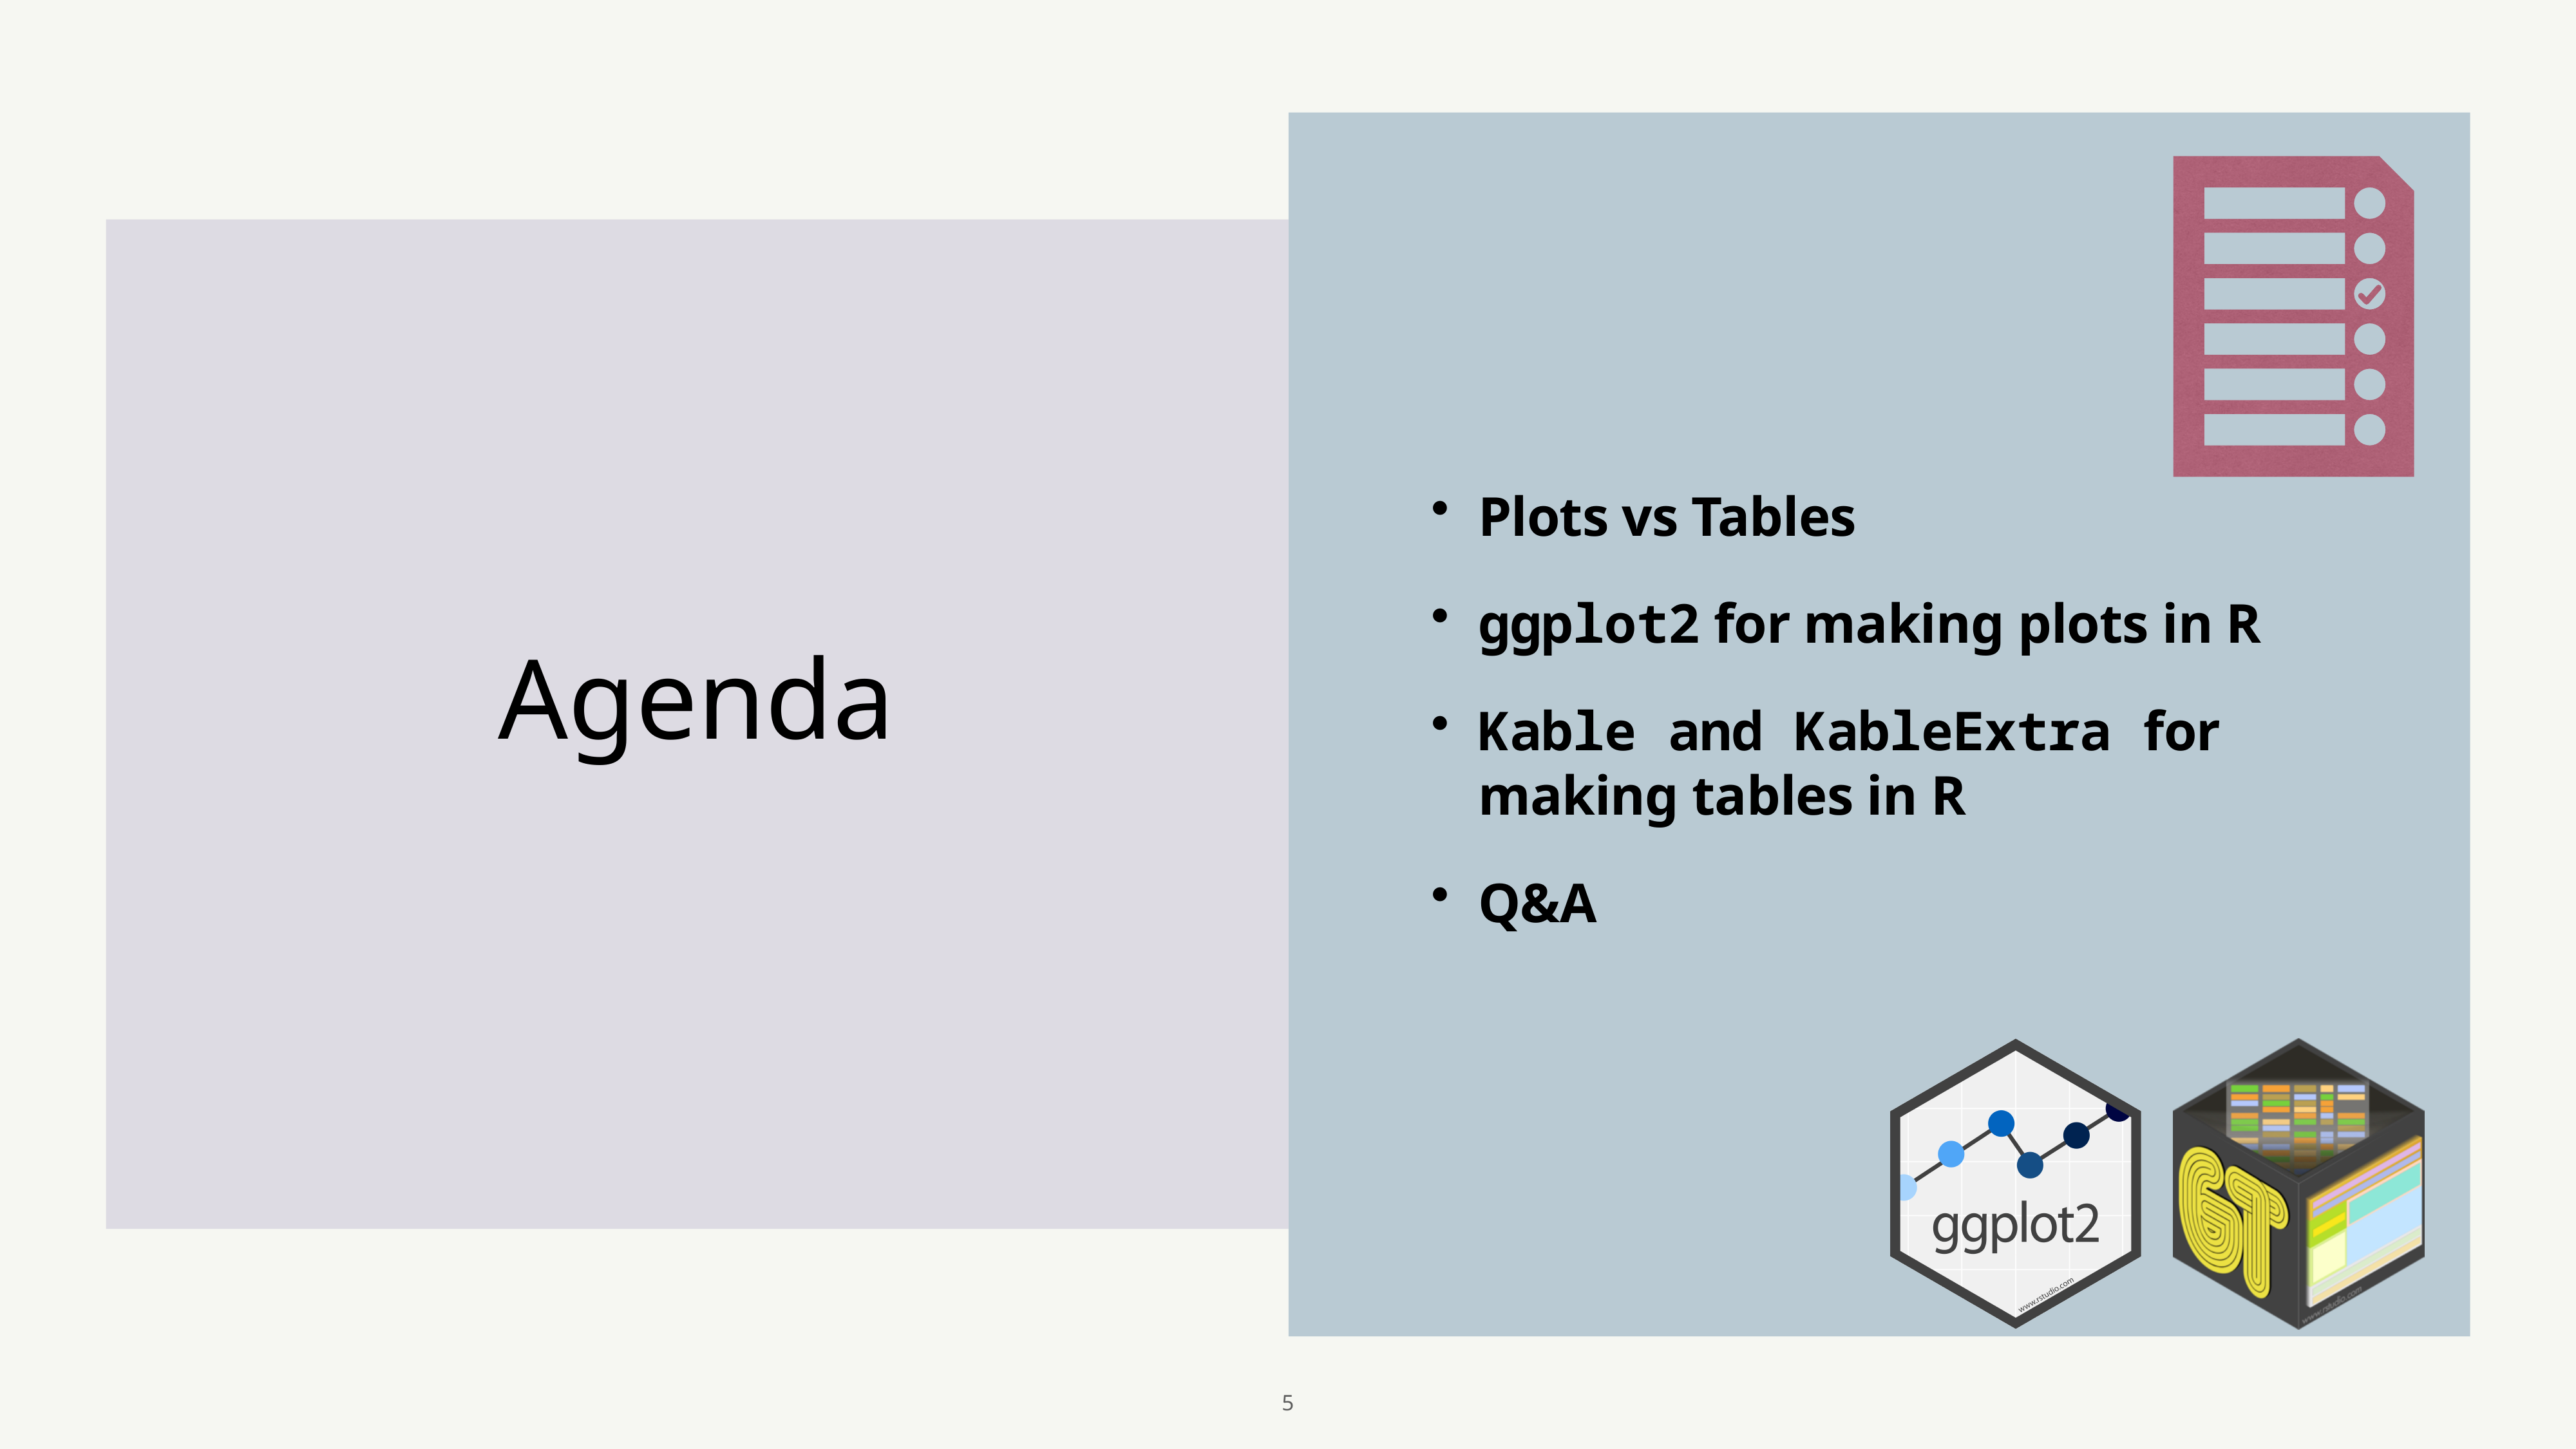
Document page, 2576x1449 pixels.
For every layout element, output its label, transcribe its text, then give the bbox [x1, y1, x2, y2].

picture [2173, 1038, 2425, 1330]
slide_number 5 [1275, 1387, 1301, 1424]
list Plots vs Tables ggplot2 for making plots in R Kable and KableExtra for making tables in R Q&A [1425, 298, 2382, 1117]
picture [1890, 1038, 2141, 1330]
text_box [2173, 156, 2414, 477]
title Agenda [176, 619, 1216, 803]
